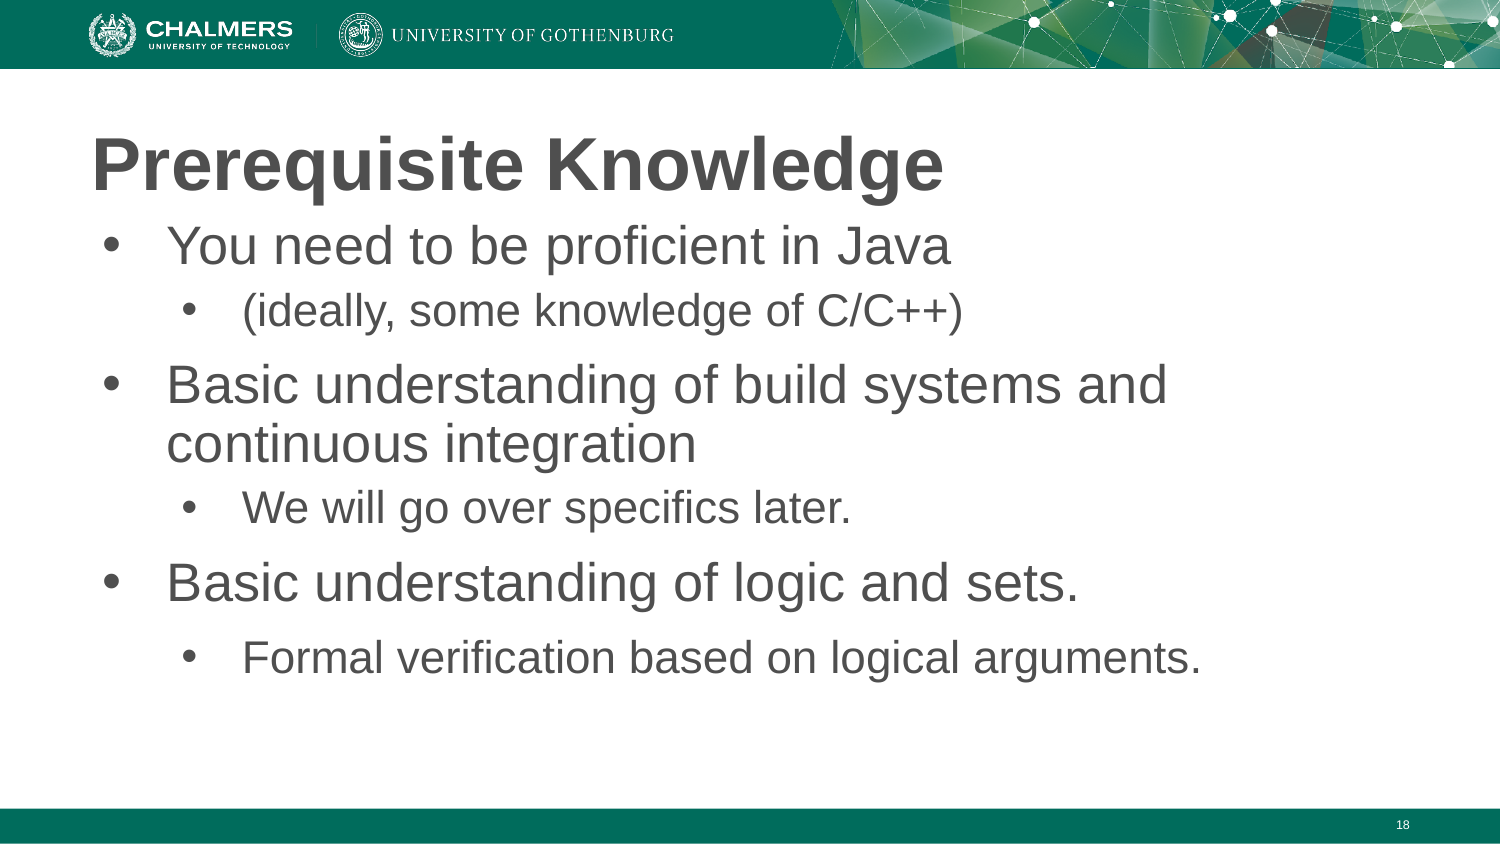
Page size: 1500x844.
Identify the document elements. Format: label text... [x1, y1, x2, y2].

title Prerequisite Knowledge [76, 100, 1425, 210]
picture [759, 0, 1500, 68]
picture [64, 0, 696, 85]
list You need to be proficient in Java (ideally, some knowledge of C/C++) Basic understanding of build systems and continuous integration We will go over specifics later. Basic understanding of logic and sets. Formal verification based on logical arguments. [76, 210, 1425, 782]
slide_number ‹#› [1074, 809, 1425, 844]
